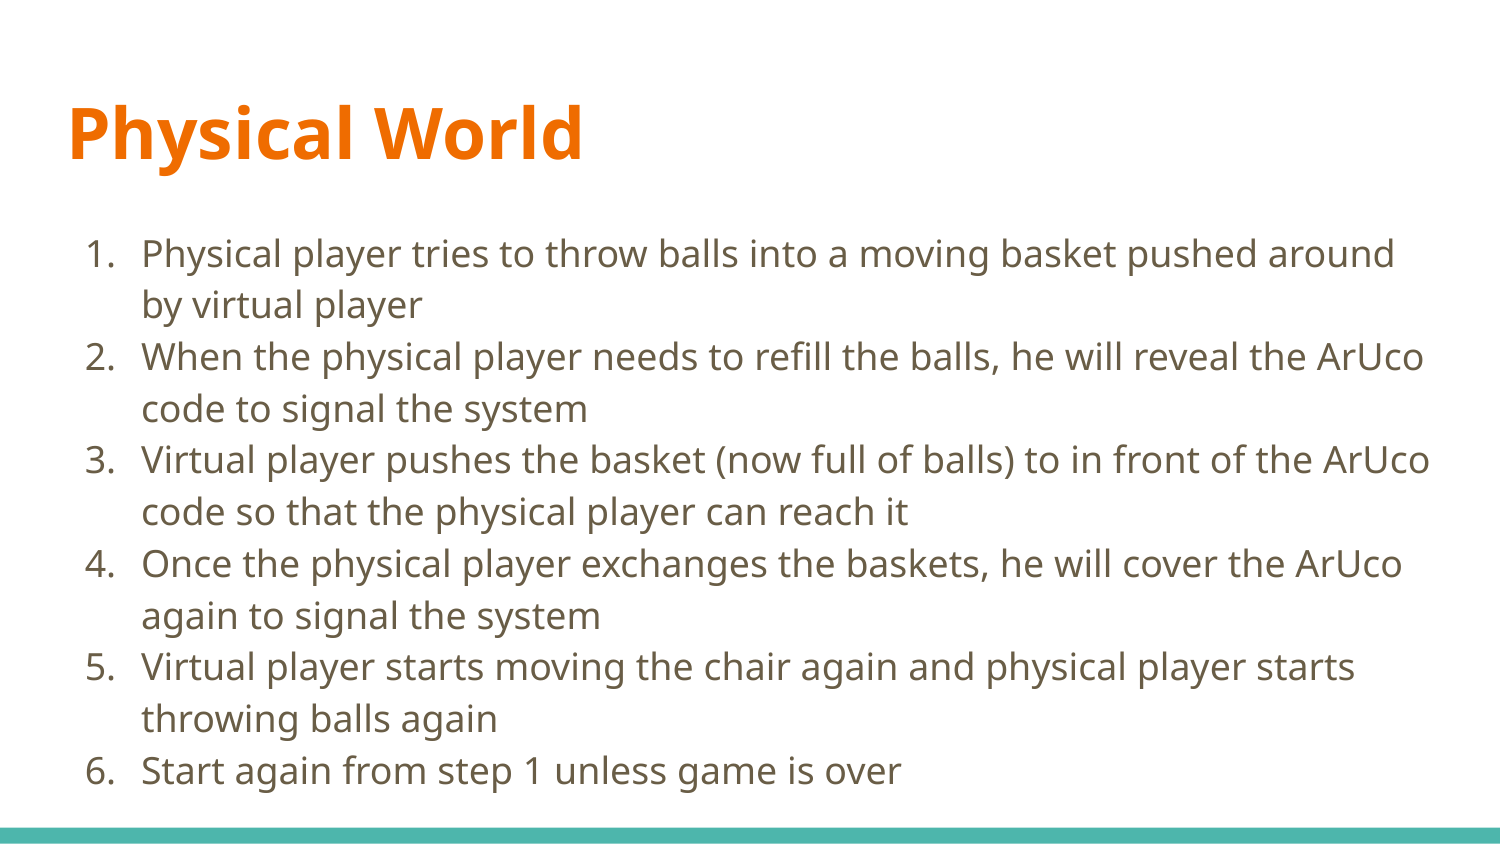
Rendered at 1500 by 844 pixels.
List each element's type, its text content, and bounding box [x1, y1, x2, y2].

title Physical World [51, 72, 1449, 189]
list Physical player tries to throw balls into a moving basket pushed around by virtual player When the physical player needs to refill the balls, he will reveal the ArUco code to signal the system Virtual player pushes the basket (now full of balls) to in front of the ArUco code so that the physical player can reach it Once the physical player exchanges the baskets, he will cover the ArUco again to signal the system Virtual player starts moving the chair again and physical player starts throwing balls again Start again from step 1 unless game is over [51, 207, 1449, 805]
